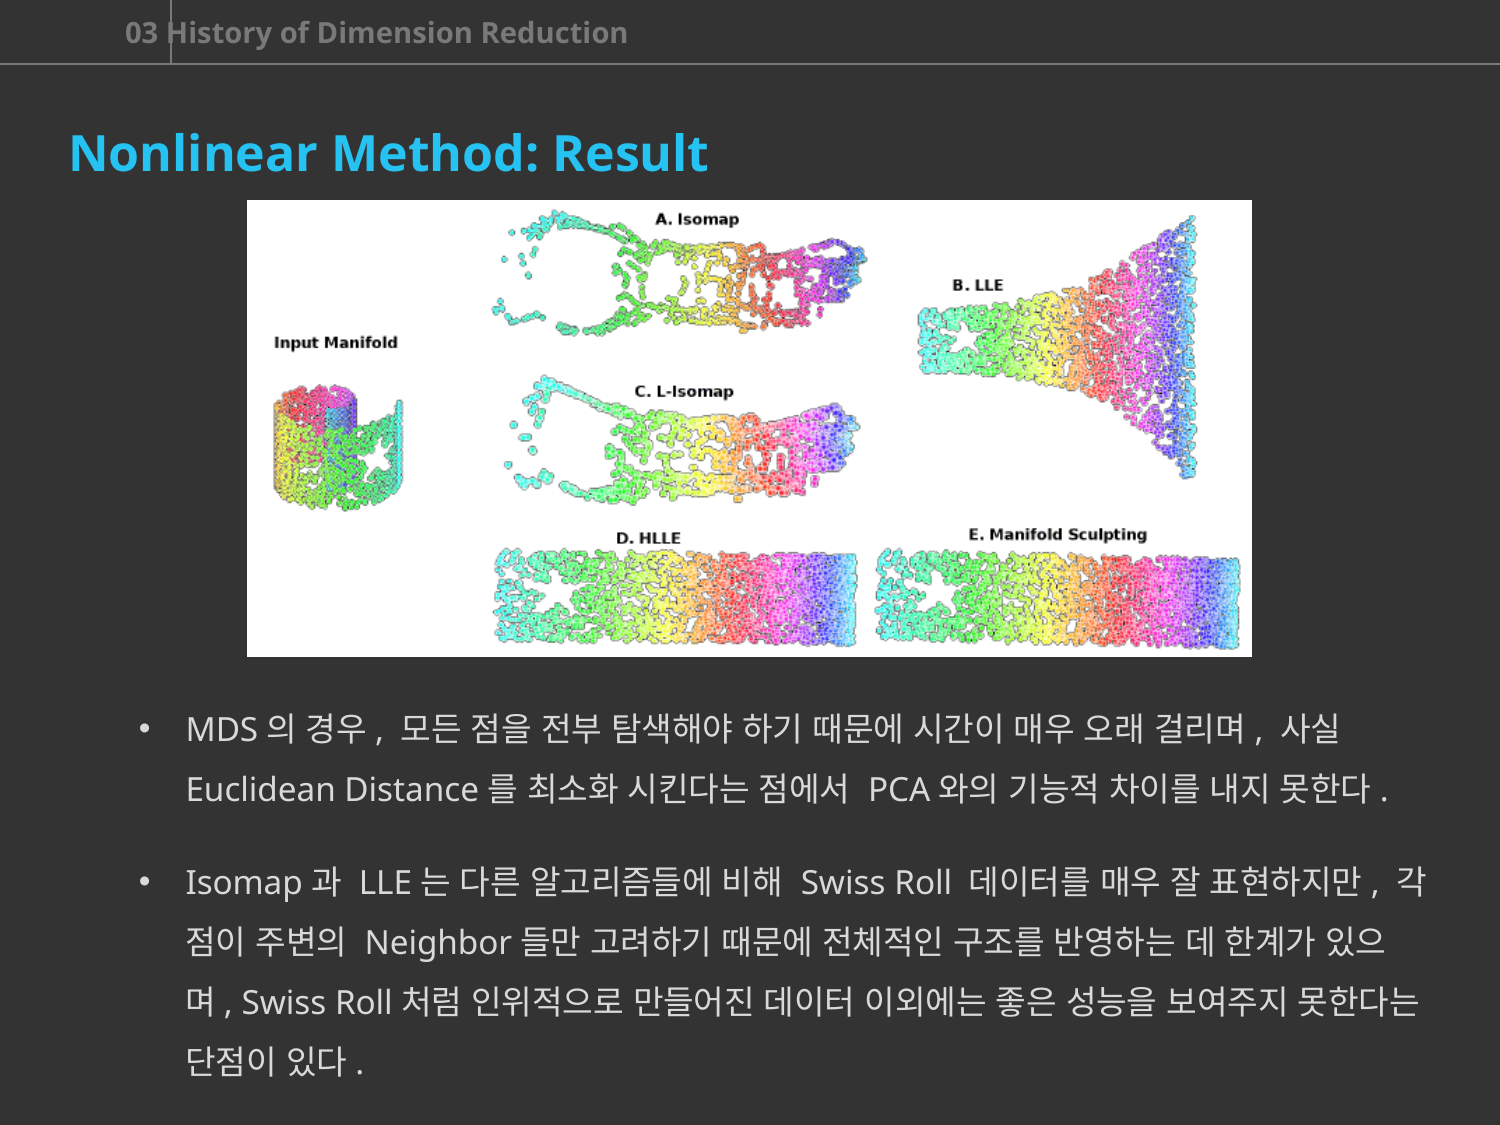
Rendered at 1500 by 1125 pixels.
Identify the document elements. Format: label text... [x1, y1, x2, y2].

text_box MDS의 경우, 모든 점을 전부 탐색해야 하기 때문에 시간이 매우 오래 걸리며, 사실 Euclidean Distance를 최소화 시킨다는 점에서 PCA와의 기능적 차이를 내지 못한다. [123, 680, 1448, 816]
list Nonlinear Method: Result [53, 113, 1436, 197]
text_box Isomap과 LLE는 다른 알고리즘들에 비해 Swiss Roll 데이터를 매우 잘 표현하지만, 각 점이 주변의 Neighbor들만 고려하기 때문에 전체적인 구조를 반영하는 데 한계가 있으며, Swiss Roll처럼 인위적으로 만들어진 데이터 이외에는 좋은 성능을 보여주지 못한다는 단점이 있다. [123, 834, 1448, 1089]
picture [247, 200, 1253, 658]
